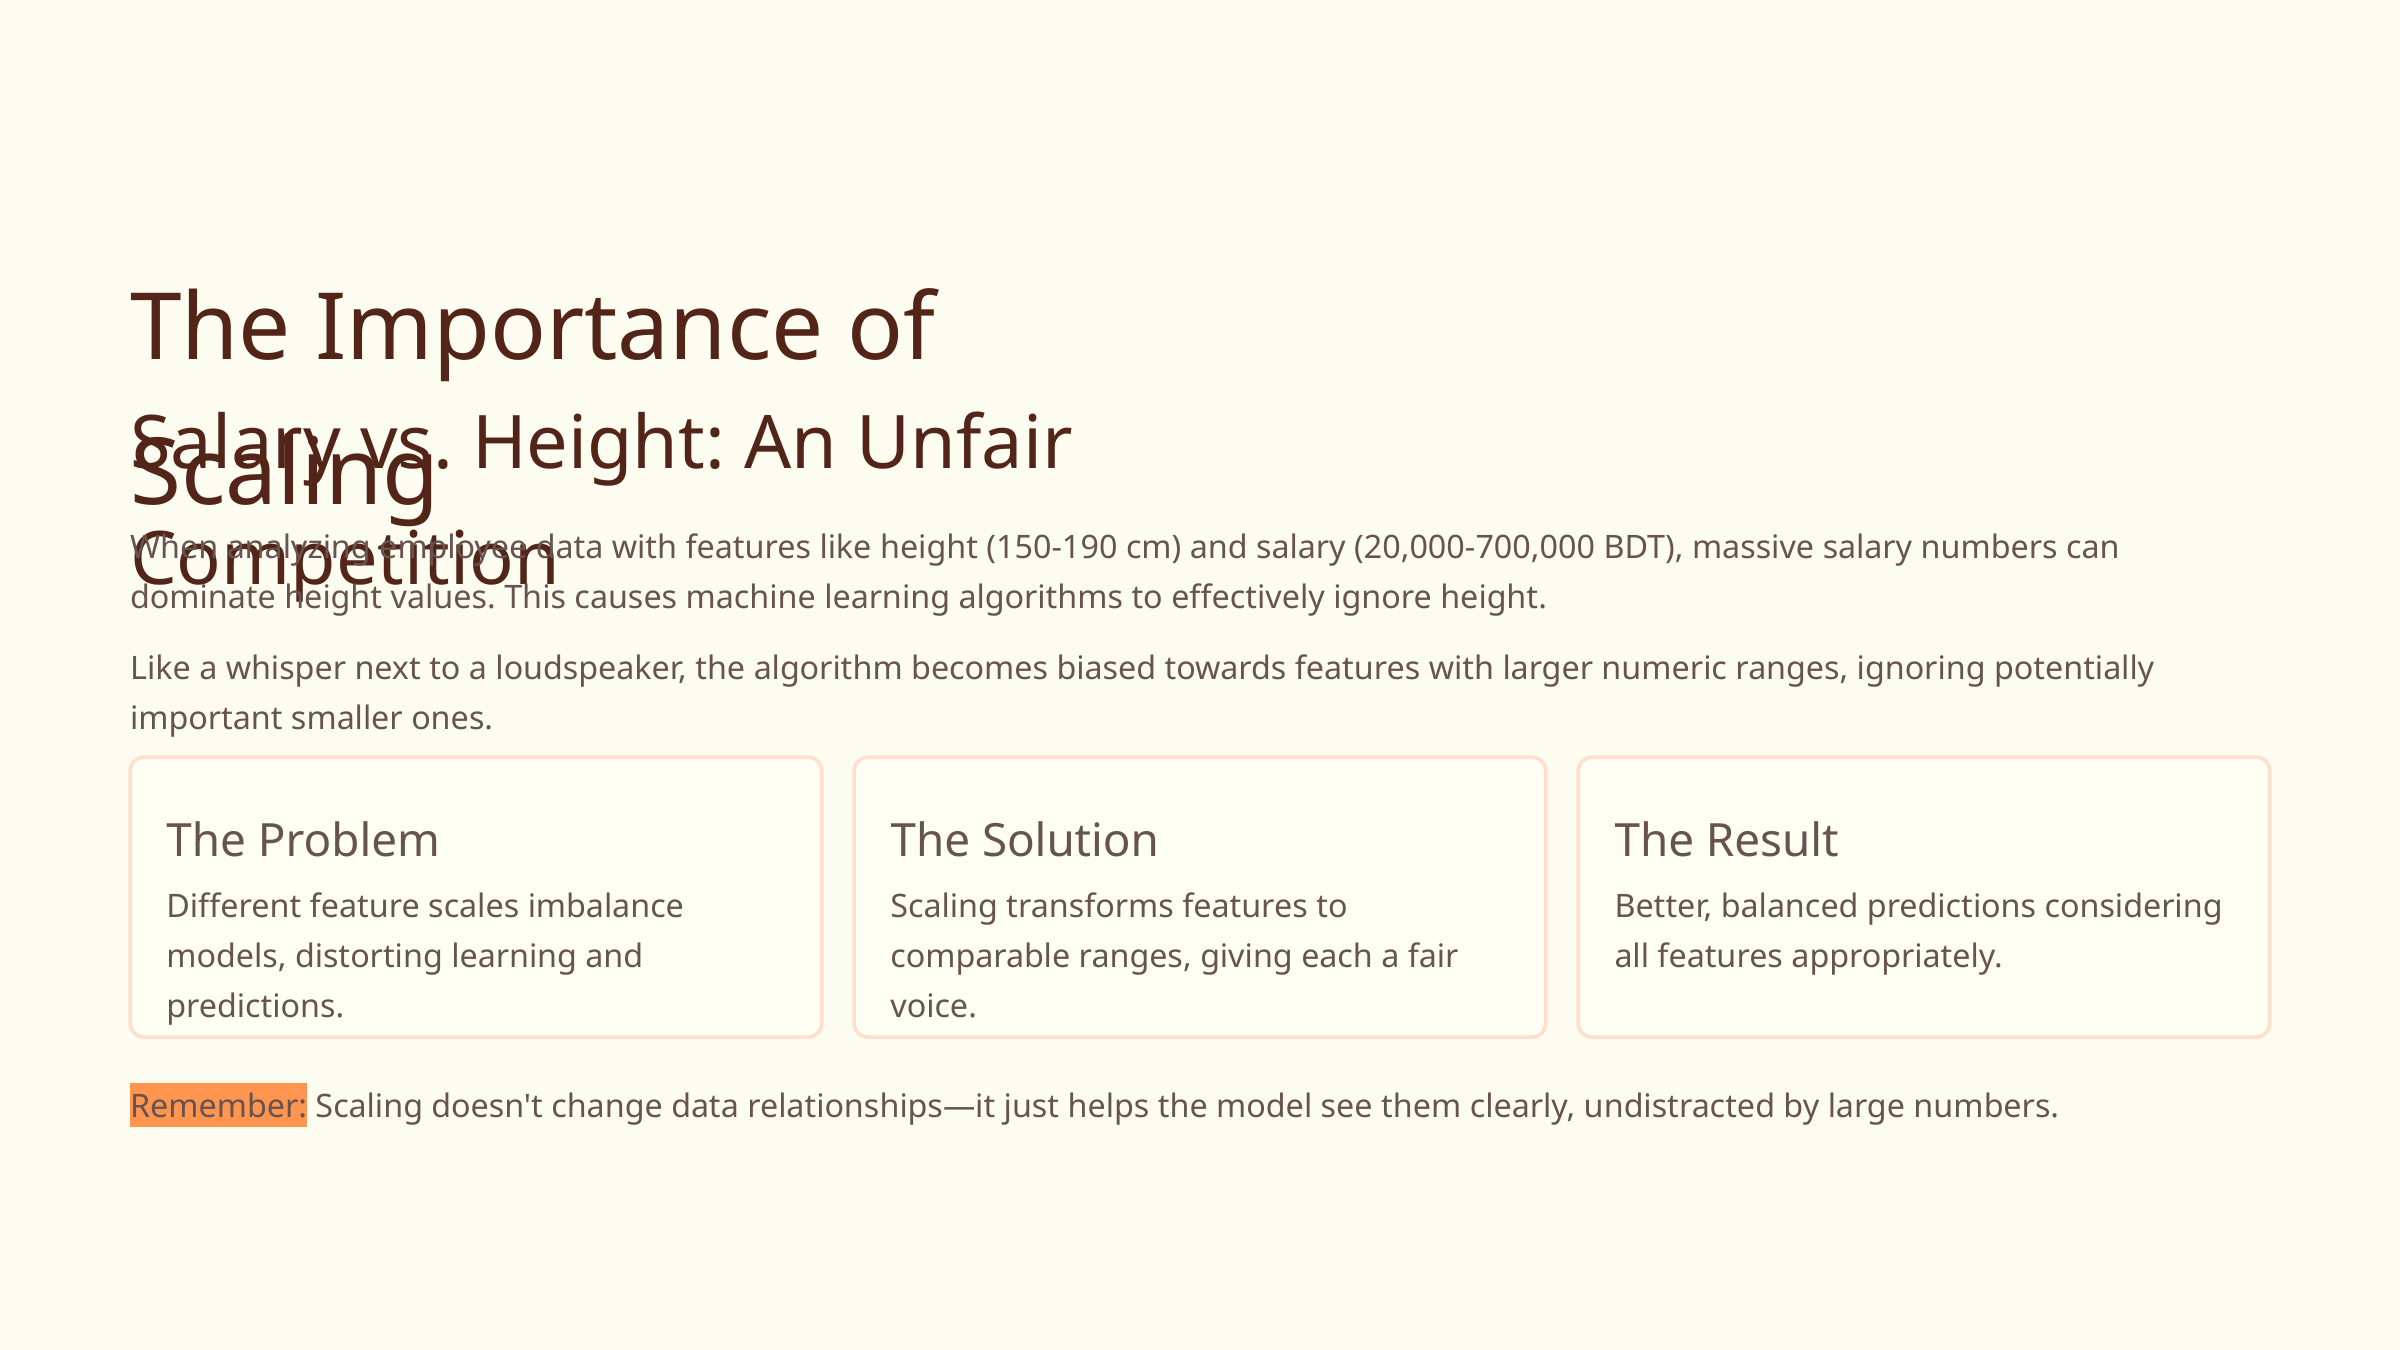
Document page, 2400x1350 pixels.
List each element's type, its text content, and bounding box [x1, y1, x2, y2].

text_box Better, balanced predictions considering all features appropriately. [1614, 873, 2234, 959]
text_box The Importance of Scaling [130, 233, 1243, 356]
text_box The Result [1614, 793, 2083, 855]
text_box When analyzing employee data with features like height (150-190 cm) and salary (20,000-700,000 BDT), massive salary numbers can dominate height values. This causes machine learning algorithms to effectively ignore height. [130, 514, 2270, 600]
text_box [854, 757, 1546, 1038]
text_box Remember: Scaling doesn't change data relationships—it just helps the model see them clearly, undistracted by large numbers. [130, 1073, 2270, 1117]
text_box Like a whisper next to a loudspeaker, the algorithm becomes biased towards features with larger numeric ranges, ignoring potentially important smaller ones. [130, 636, 2270, 721]
text_box Scaling transforms features to comparable ranges, giving each a fair voice. [890, 873, 1510, 1001]
text_box Different feature scales imbalance models, distorting learning and predictions. [166, 873, 786, 1001]
text_box [1578, 757, 2270, 1038]
text_box [130, 757, 822, 1038]
text_box The Solution [890, 793, 1359, 855]
text_box Salary vs. Height: An Unfair Competition [130, 368, 1489, 466]
text_box The Problem [166, 793, 635, 855]
